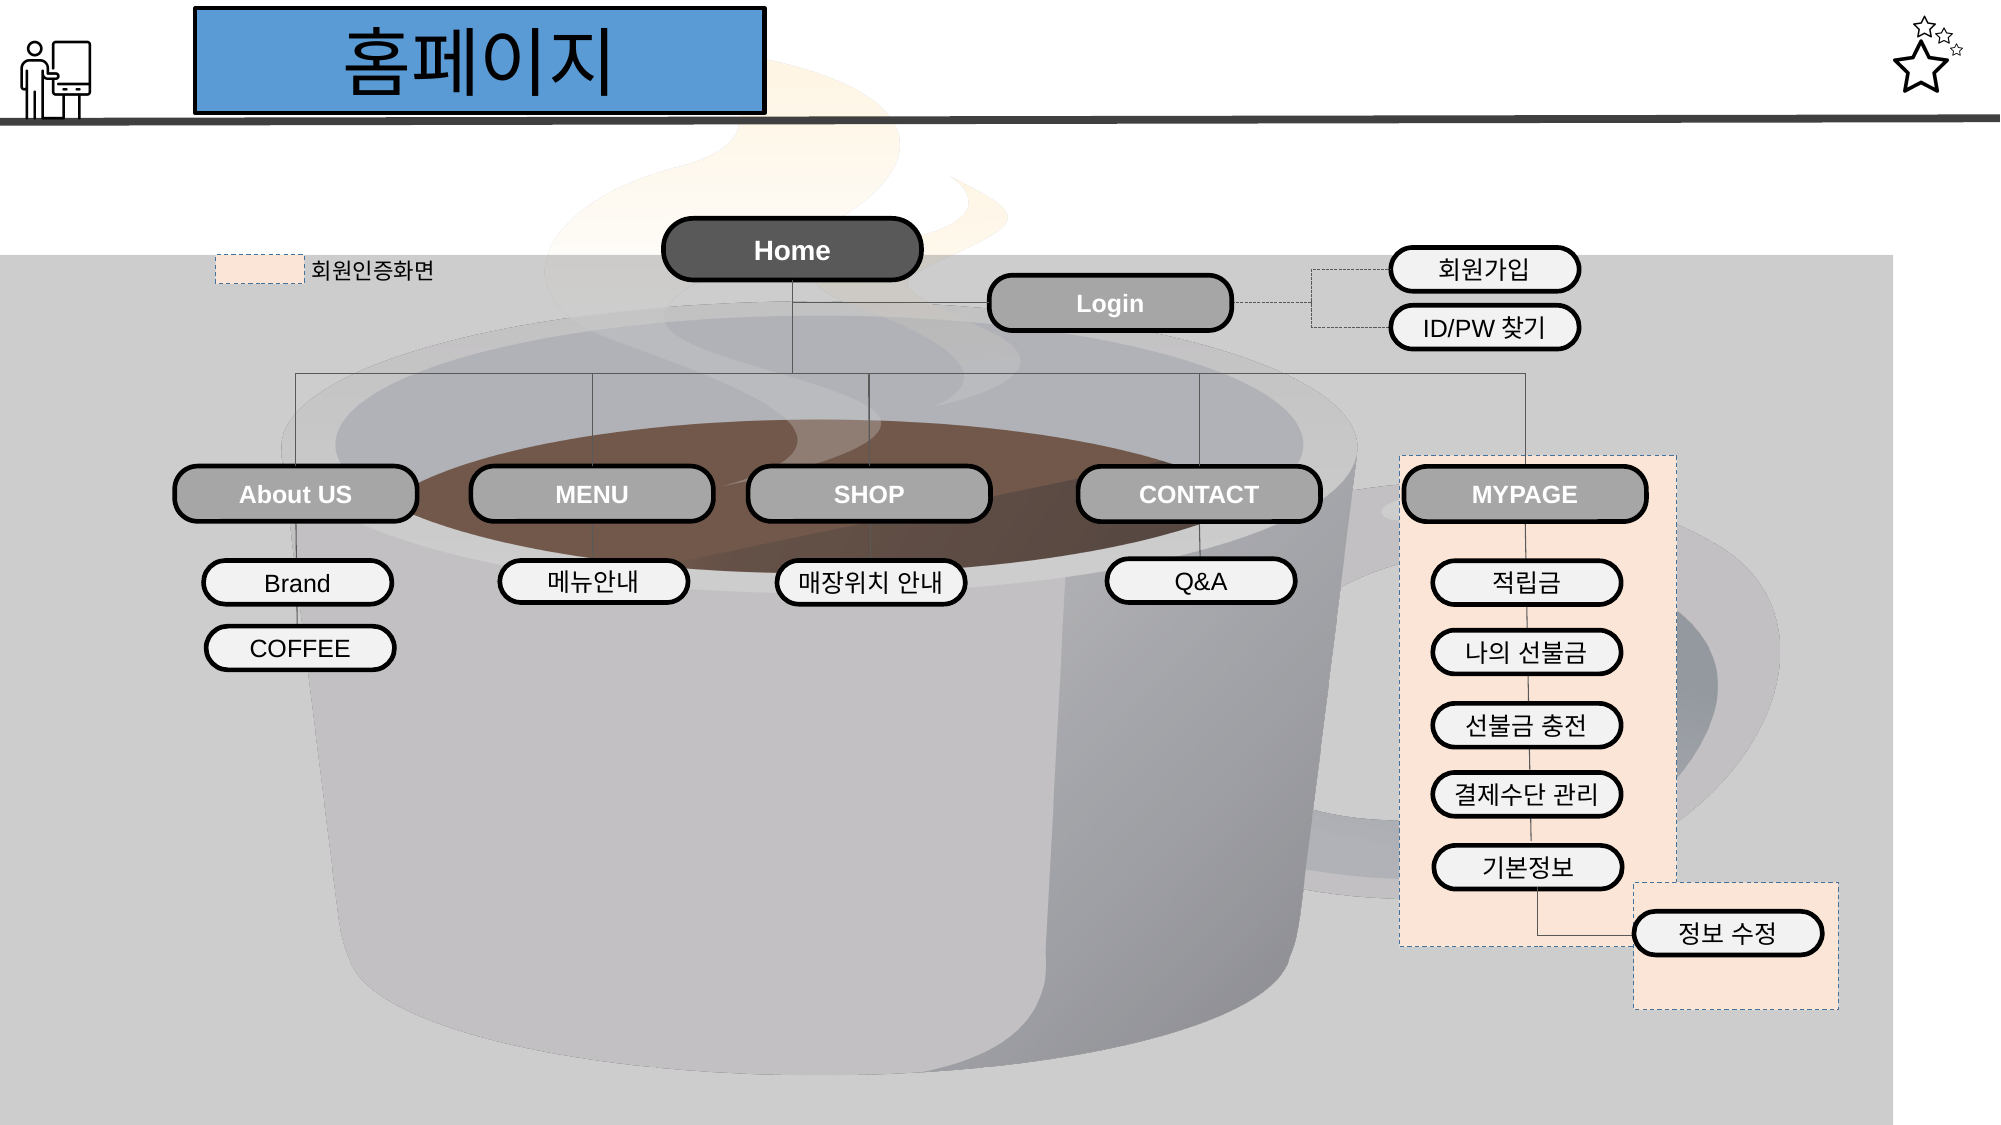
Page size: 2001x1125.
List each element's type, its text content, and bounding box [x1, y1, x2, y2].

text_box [1893, 15, 1963, 94]
text_box [0, 254, 1894, 1125]
picture [0, 0, 2001, 1125]
text_box 홈페이지 [195, 8, 765, 113]
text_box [174, 218, 1839, 1010]
